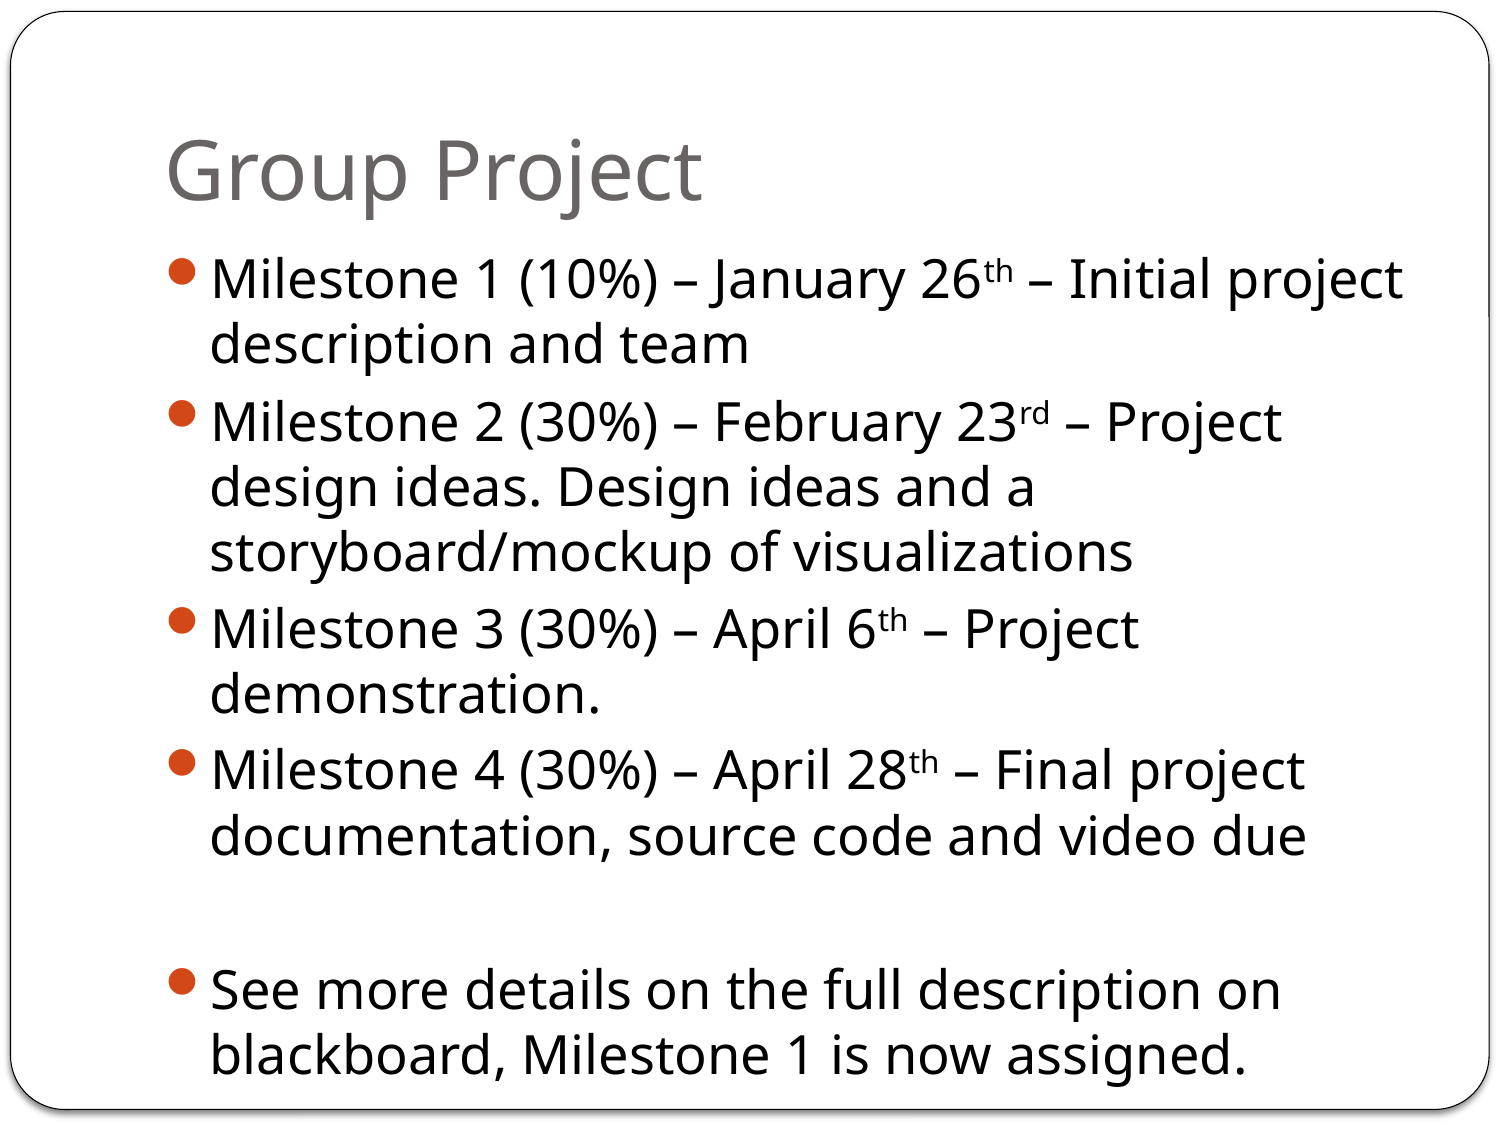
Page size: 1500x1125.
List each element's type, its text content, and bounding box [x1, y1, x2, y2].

list Milestone 1 (10%) – January 26th – Initial project description and team Milestone 2 (30%) – February 23rd – Project design ideas. Design ideas and a storyboard/mockup of visualizations Milestone 3 (30%) – April 6th – Project demonstration. Milestone 4 (30%) – April 28th – Final project documentation, source code and video due See more details on the full description on blackboard, Milestone 1 is now assigned. [150, 237, 1425, 988]
title Group Project [150, 45, 1425, 233]
